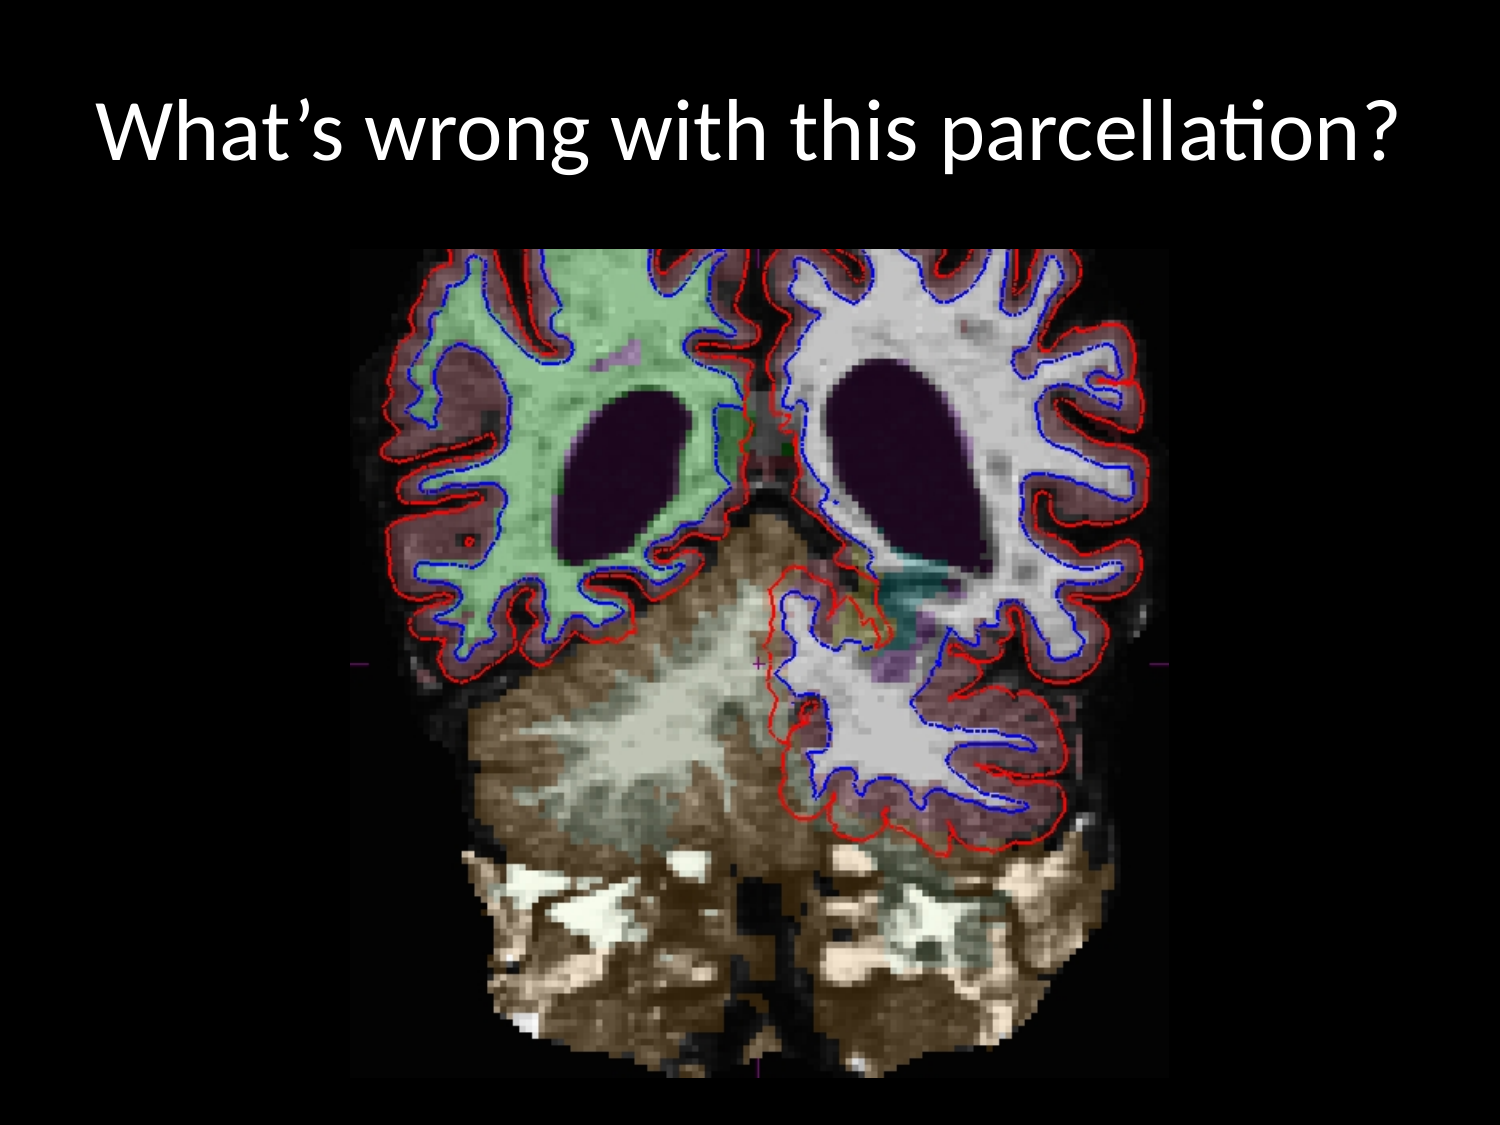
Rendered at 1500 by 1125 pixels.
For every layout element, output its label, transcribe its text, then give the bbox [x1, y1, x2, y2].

title What’s wrong with this parcellation? [75, 45, 1425, 233]
picture [349, 249, 1169, 1078]
